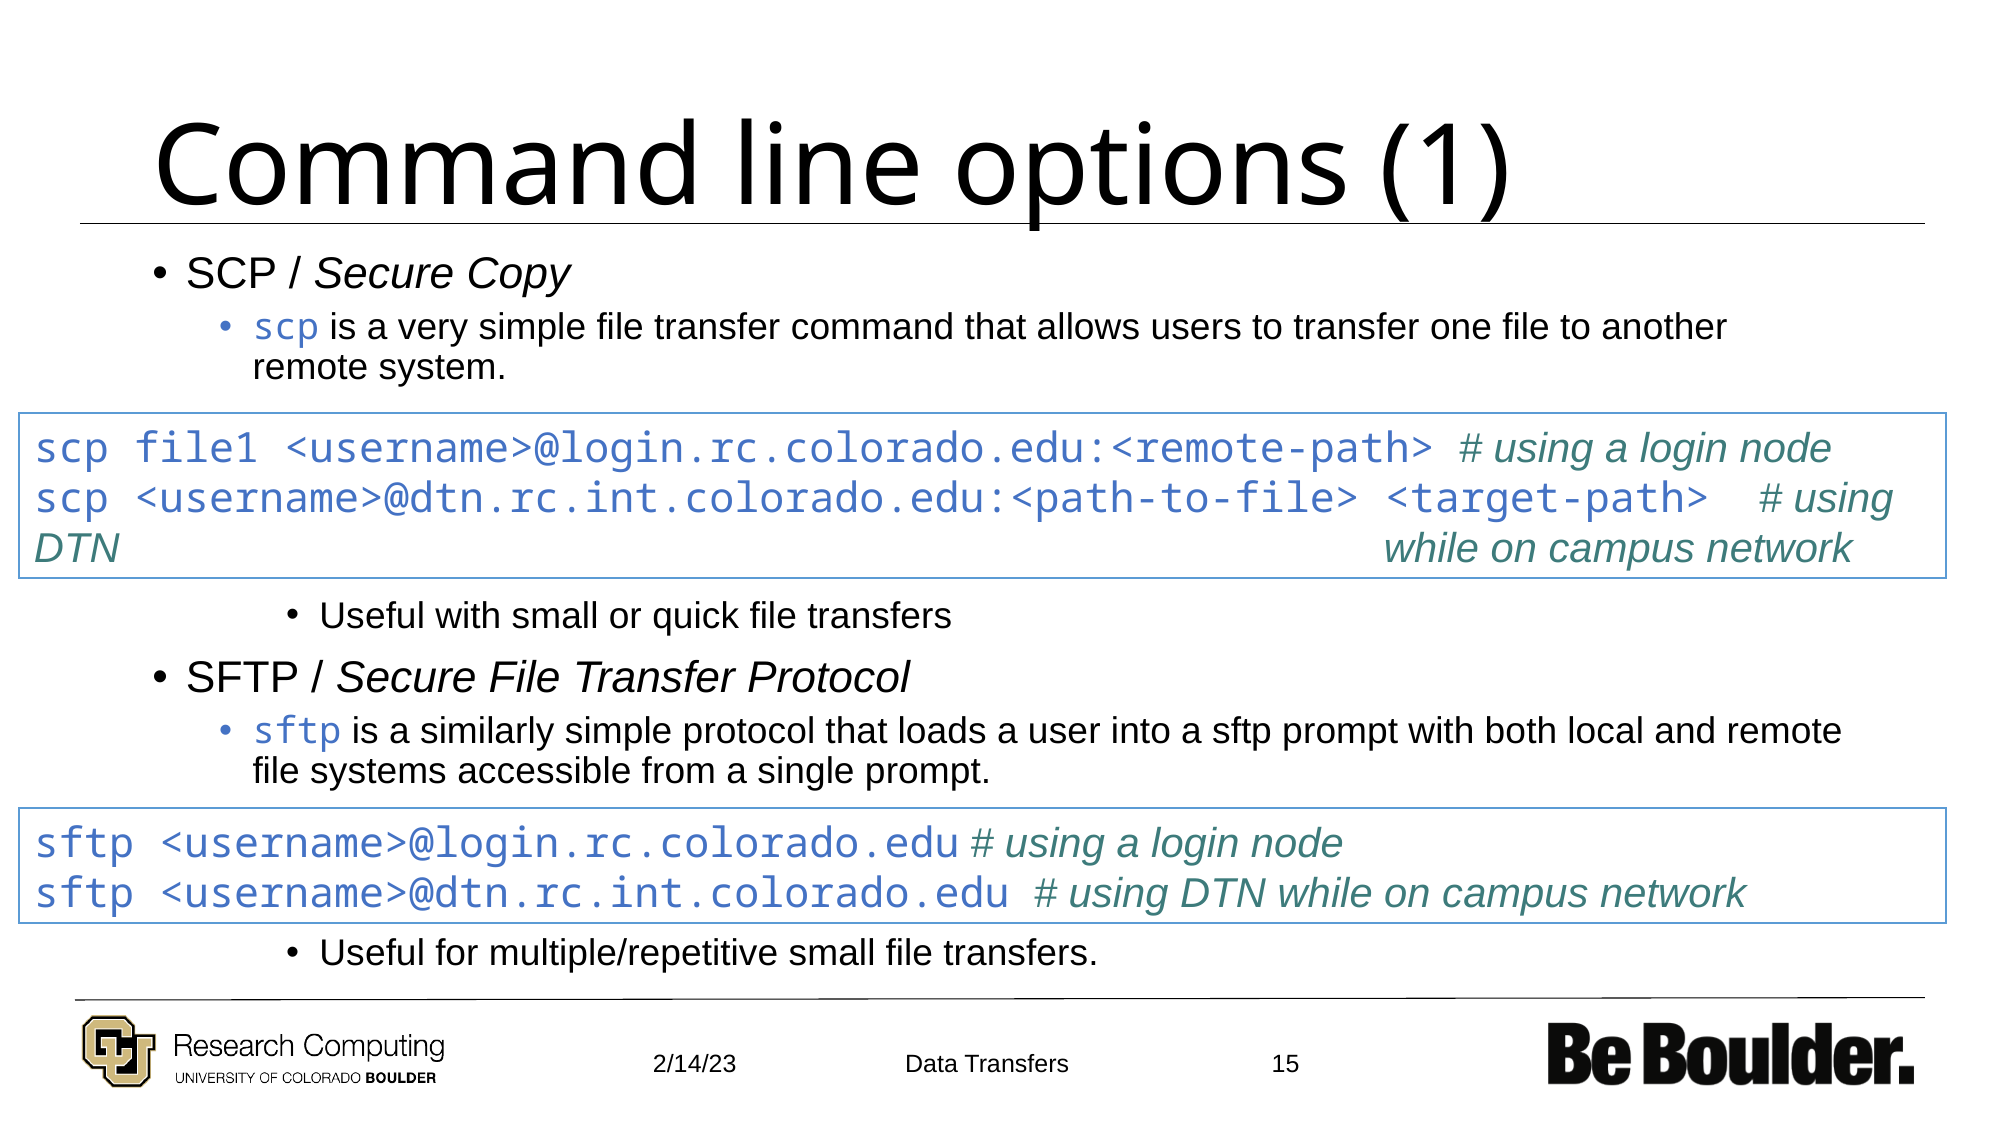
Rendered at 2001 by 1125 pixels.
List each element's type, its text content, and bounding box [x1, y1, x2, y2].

picture [1524, 1015, 1938, 1088]
text_box sftp <username>@login.rc.colorado.edu # using a login node sftp <username>@dtn.rc.int.colorado.edu # using DTN while on campus network [18, 807, 1947, 924]
title Command line options (1) [137, 59, 1863, 243]
text_box scp file1 <username>@login.rc.colorado.edu:<remote-path> # using a login node scp <username>@dtn.rc.int.colorado.edu:<path-to-file> <target-path> # using DTN while on campus network [18, 412, 1947, 579]
list SCP / Secure Copy scp is a very simple file transfer command that allows users to transfer one file to another remote system. Useful with small or quick file transfers SFTP / Secure File Transfer Protocol sftp is a similarly simple protocol that loads a user into a sftp prompt with both local and remote file systems accessible from a single prompt. Useful for multiple/repetitive small file transfers. [137, 579, 1863, 807]
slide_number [637, 1032, 772, 1093]
footer Data Transfers [772, 1032, 1202, 1093]
picture [81, 1015, 444, 1088]
list SCP / Secure Copy scp is a very simple file transfer command that allows users to transfer one file to another remote system. Useful with small or quick file transfers SFTP / Secure File Transfer Protocol sftp is a similarly simple protocol that loads a user into a sftp prompt with both local and remote file systems accessible from a single prompt. Useful for multiple/repetitive small file transfers. [137, 924, 1863, 983]
list SCP / Secure Copy scp is a very simple file transfer command that allows users to transfer one file to another remote system. Useful with small or quick file transfers SFTP / Secure File Transfer Protocol sftp is a similarly simple protocol that loads a user into a sftp prompt with both local and remote file systems accessible from a single prompt. Useful for multiple/repetitive small file transfers. [137, 243, 1863, 412]
slide_number 15 [1202, 1032, 1315, 1093]
